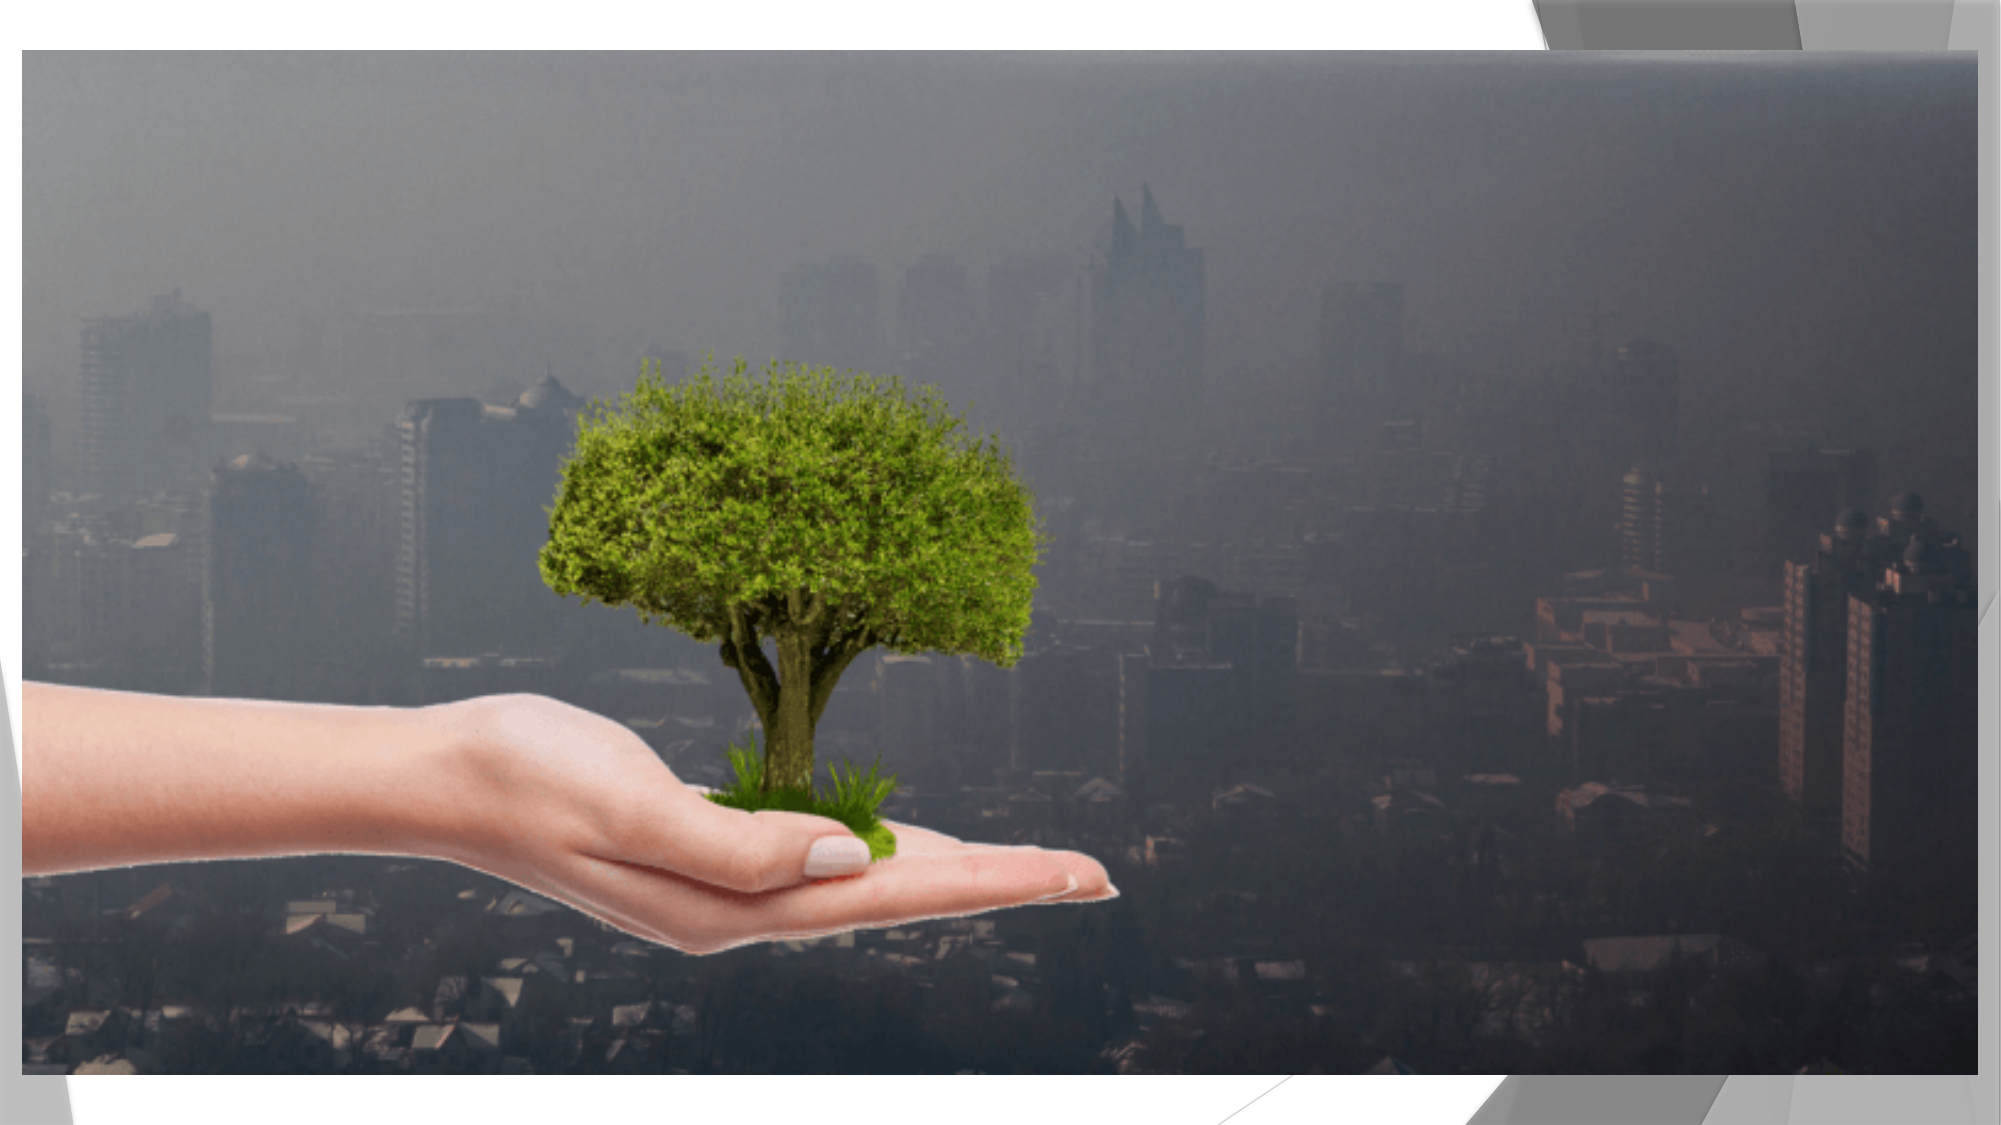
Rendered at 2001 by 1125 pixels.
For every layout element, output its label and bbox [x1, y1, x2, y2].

picture [22, 49, 1978, 1076]
